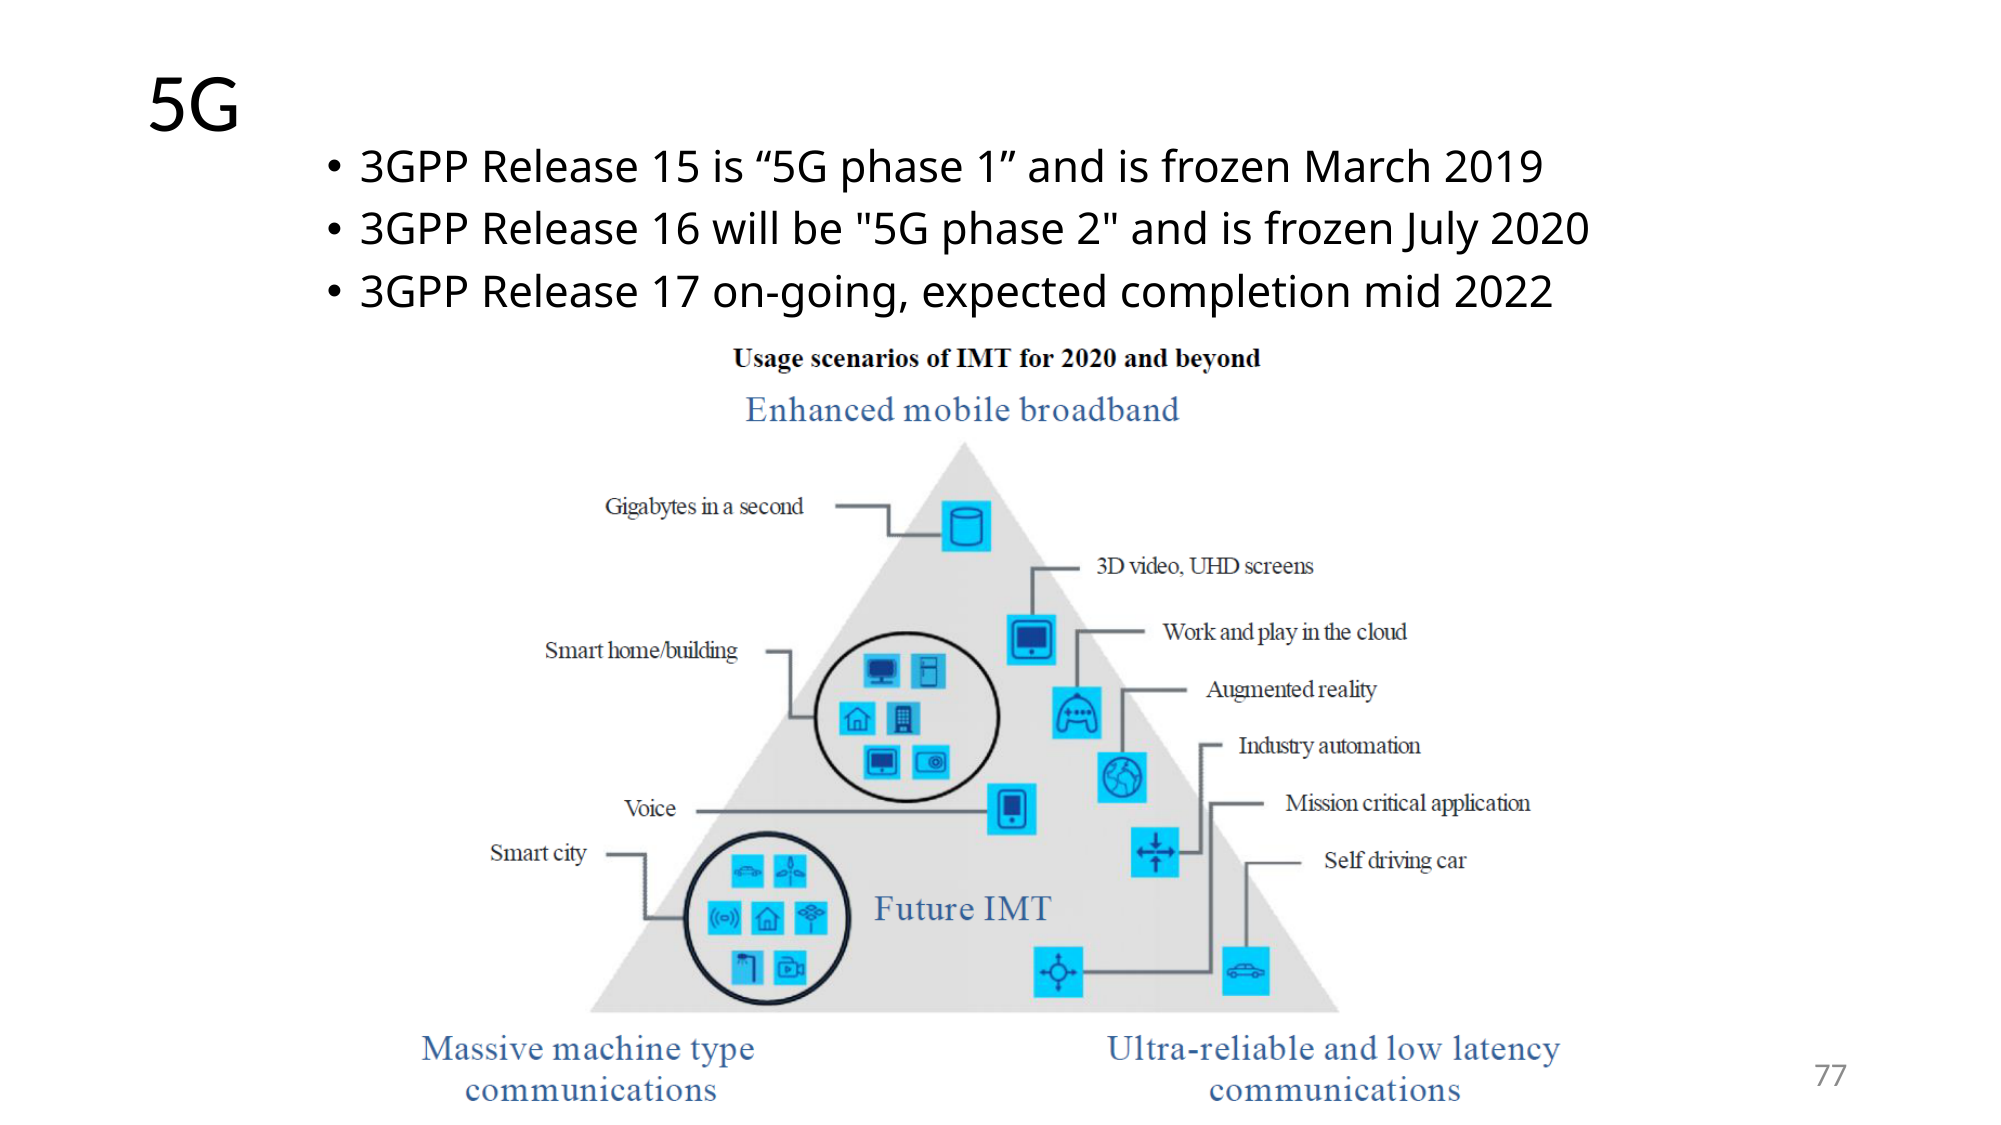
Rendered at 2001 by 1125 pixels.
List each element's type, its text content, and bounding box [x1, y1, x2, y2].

title 5G [131, 35, 1294, 174]
list 3GPP Release 15 is “5G phase 1” and is frozen March 2019 3GPP Release 16 will be "5G phase 2" and is frozen July 2020 3GPP Release 17 on-going, expected completion mid 2022 [311, 137, 1612, 332]
slide_number 77 [1600, 1042, 1863, 1103]
picture [374, 327, 1600, 1125]
